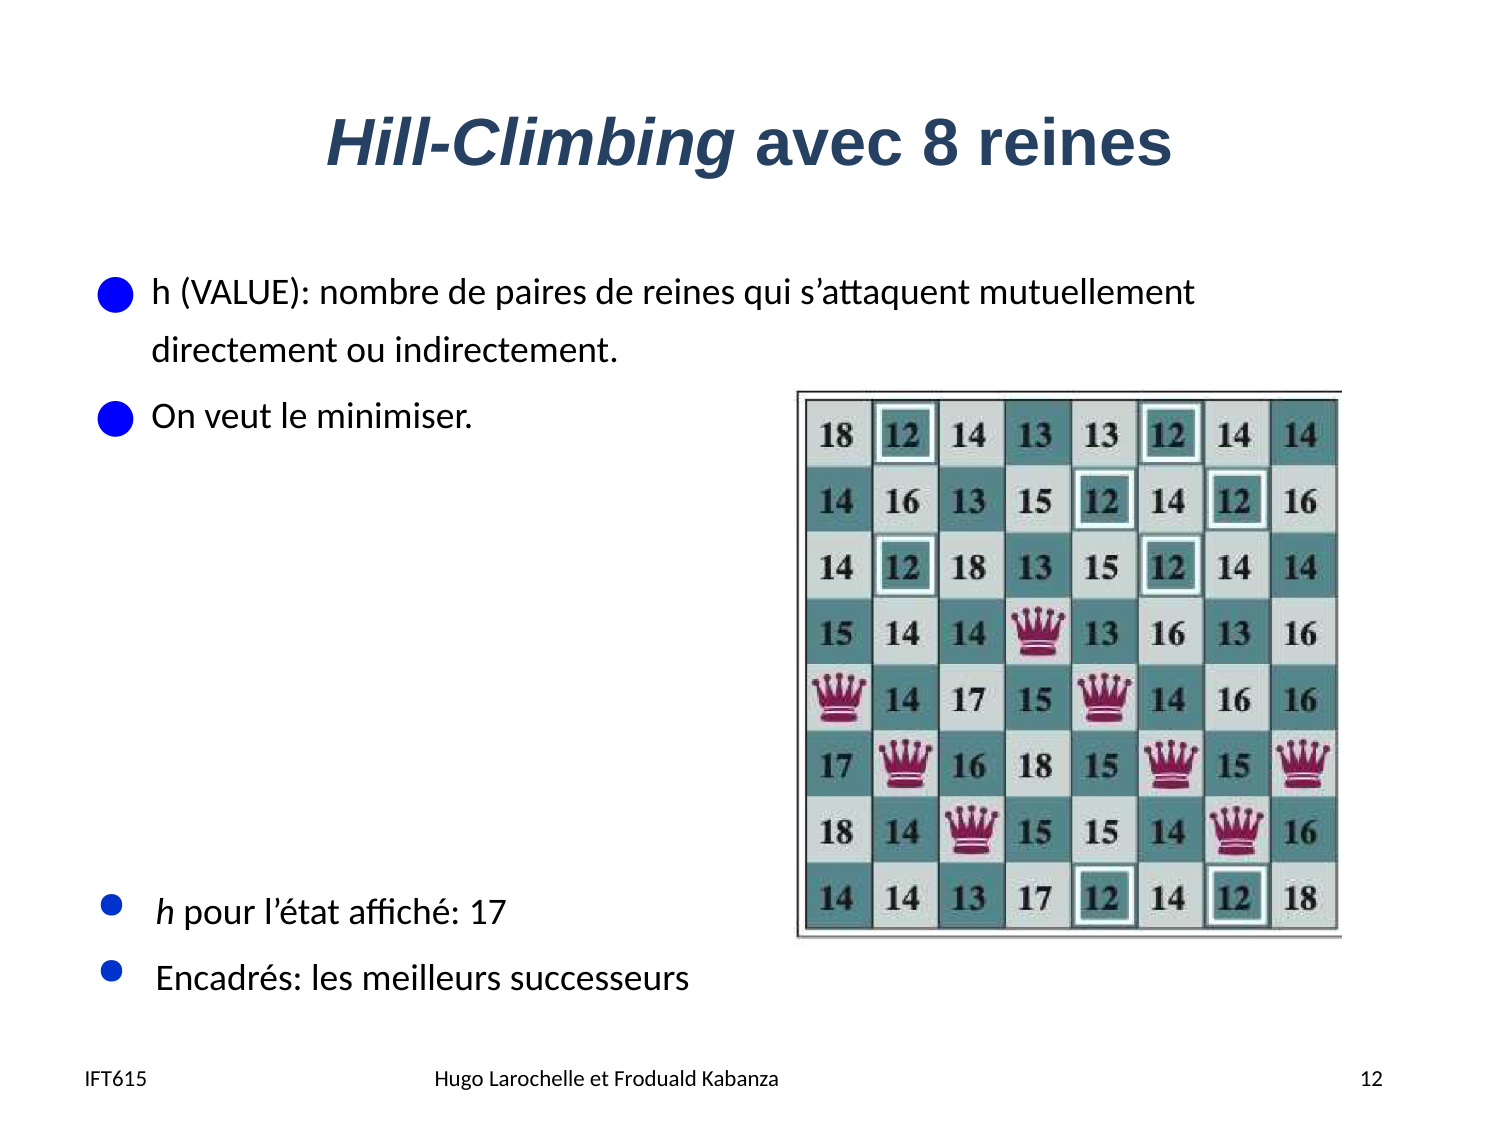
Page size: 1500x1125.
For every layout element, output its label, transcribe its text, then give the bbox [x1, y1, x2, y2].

slide_number 12 [1344, 1056, 1431, 1117]
text_box h pour l’état affiché: 17 Encadrés: les meilleurs successeurs [84, 866, 1360, 999]
title Hill-Climbing avec 8 reines [75, 45, 1425, 233]
list h (VALUE): nombre de paires de reines qui s’attaquent mutuellement directement ou indirectement. On veut le minimiser. [80, 245, 1360, 454]
footer IFT615 [69, 1056, 200, 1117]
slide_number Hugo Larochelle et Froduald Kabanza [419, 1056, 950, 1117]
picture [791, 386, 1360, 957]
